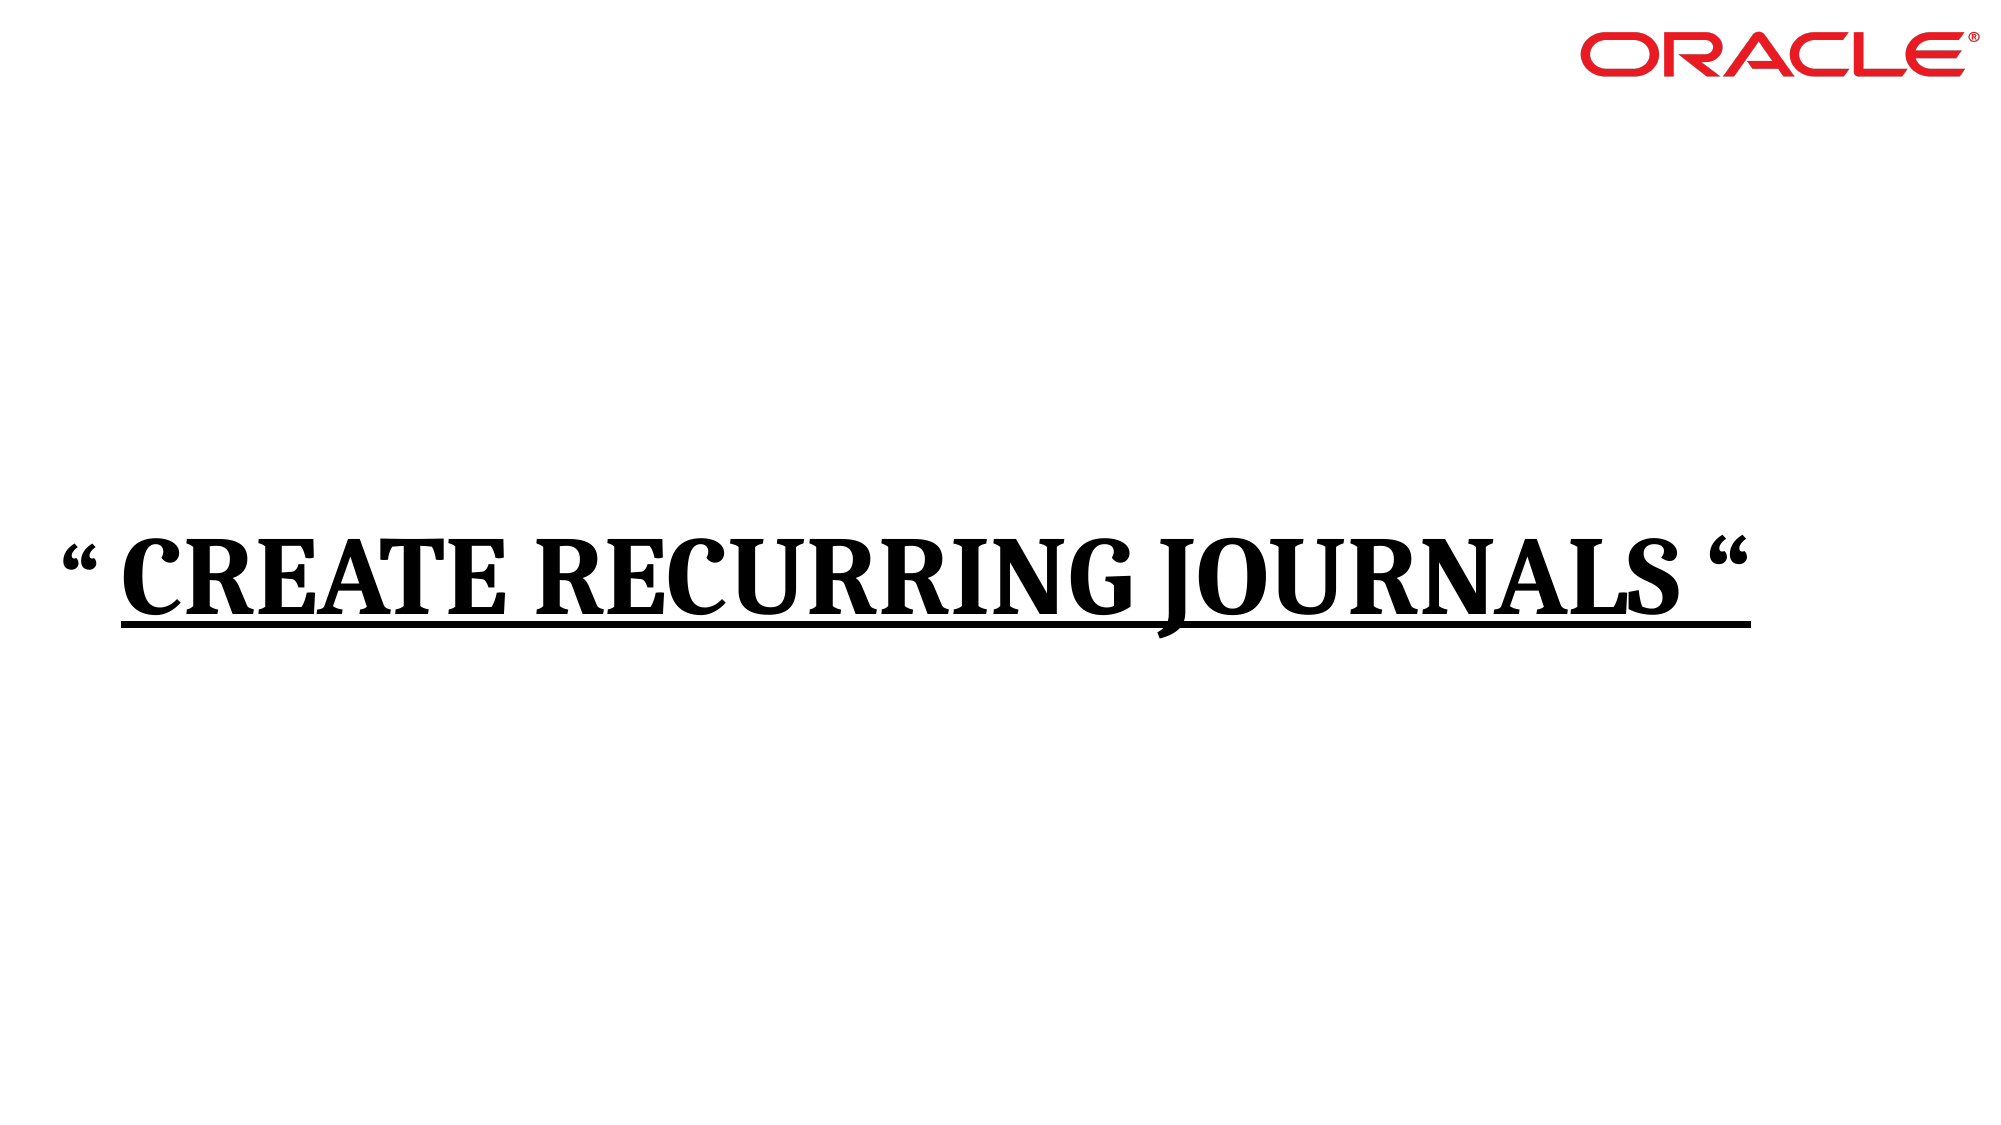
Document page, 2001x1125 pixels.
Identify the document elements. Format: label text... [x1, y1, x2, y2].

picture [1558, 3, 2001, 105]
title “ Create Recurring Journals “ [44, 79, 1970, 1076]
